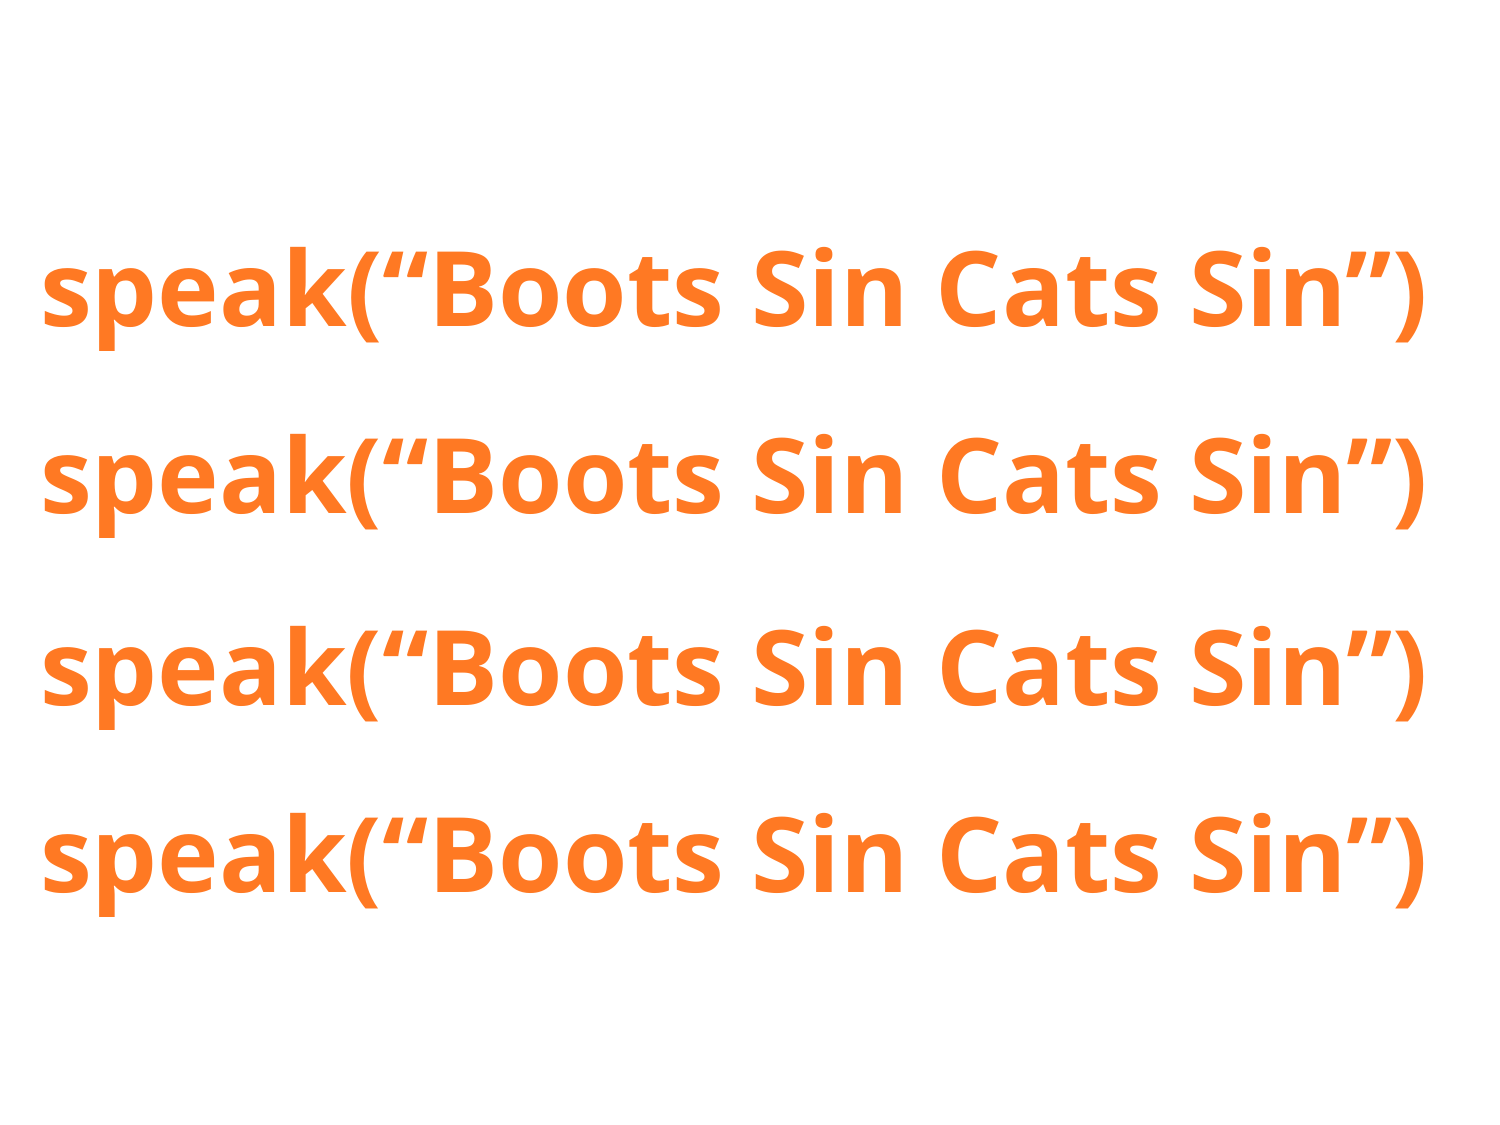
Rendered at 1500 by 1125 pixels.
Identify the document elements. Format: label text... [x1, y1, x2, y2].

text_box speak(“Boots Sin Cats Sin”) [0, 378, 1500, 566]
text_box speak(“Boots Sin Cats Sin”) [0, 757, 1500, 945]
text_box speak(“Boots Sin Cats Sin”) [0, 569, 1500, 757]
title speak(“Boots Sin Cats Sin”) [0, 190, 1500, 378]
